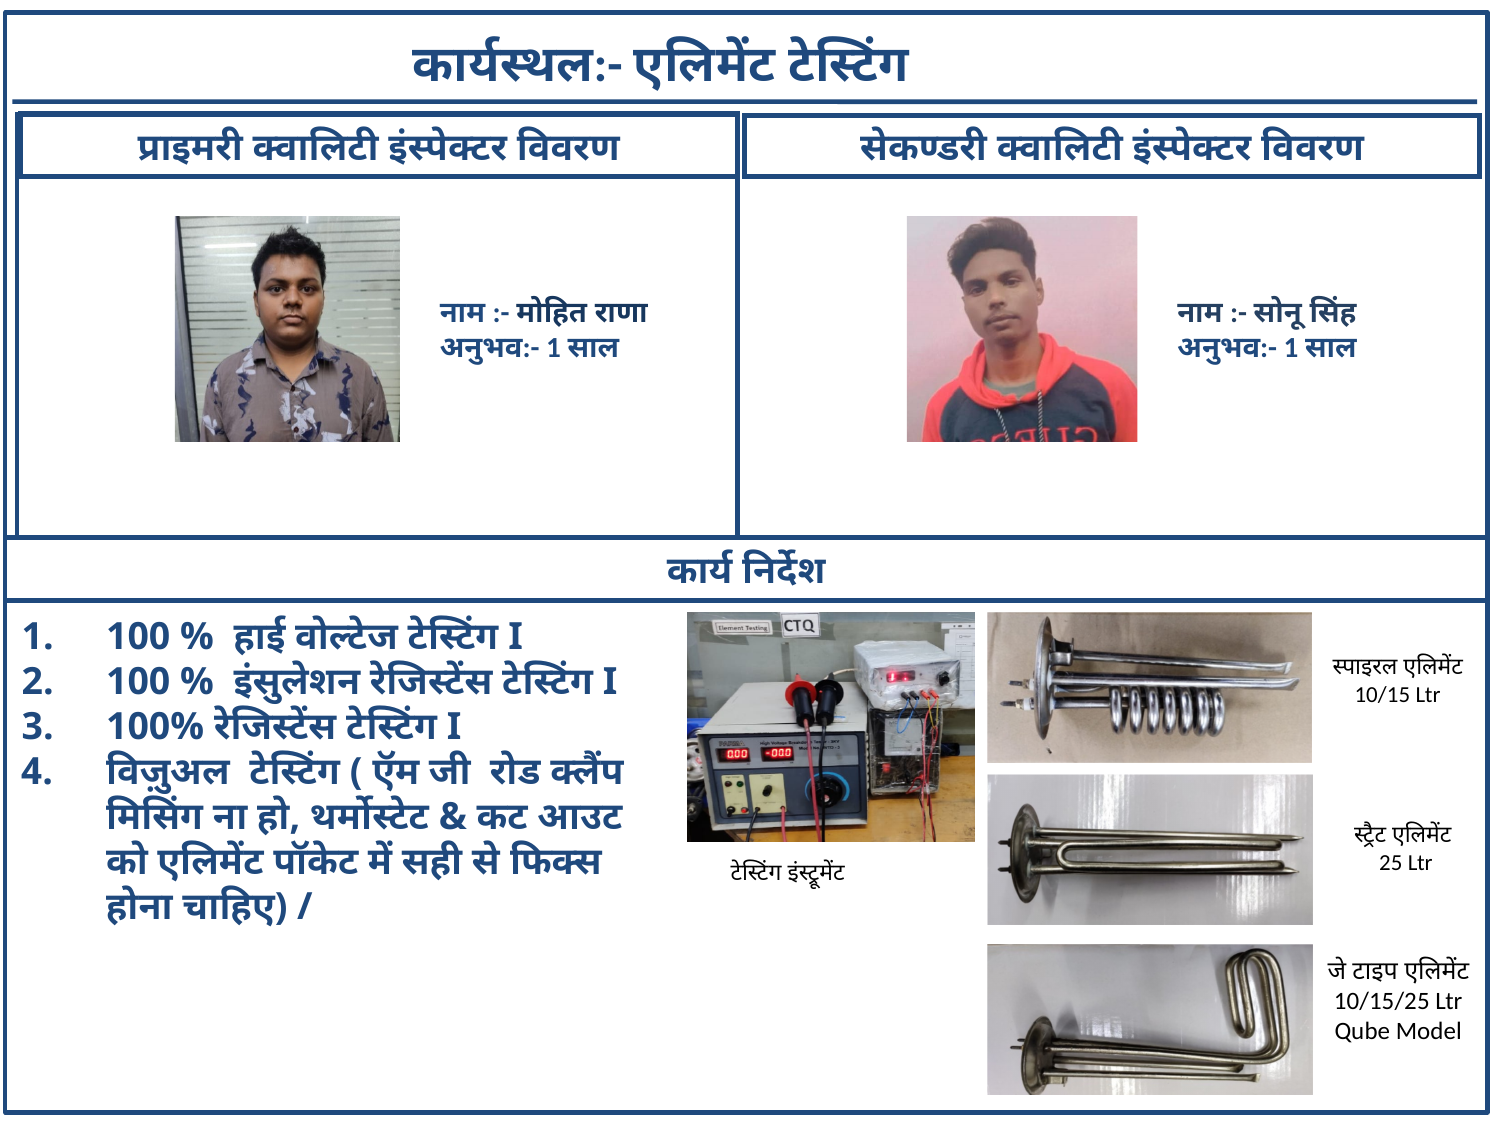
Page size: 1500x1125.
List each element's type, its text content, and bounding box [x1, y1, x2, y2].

text_box सेकण्डरी क्वालिटी इंस्पेक्टर विवरण [744, 115, 1480, 177]
picture [174, 216, 401, 442]
text_box स्ट्रैट एलिमेंट 25 Ltr [1339, 812, 1473, 883]
picture [687, 612, 976, 842]
text_box नाम :- मोहित राणा अनुभव:- 1 साल [425, 285, 700, 371]
text_box नाम :- सोनू सिंह अनुभव:- 1 साल [1162, 285, 1406, 371]
text_box स्पाइरल एलिमेंट 10/15 Ltr [1297, 644, 1498, 714]
text_box [3, 10, 1490, 1115]
picture [988, 525, 1313, 1125]
picture [906, 216, 1138, 442]
text_box जे टाइप एलिमेंट 10/15/25 Ltr Qube Model [1304, 947, 1493, 1052]
text_box टेस्टिंग इंस्ट्रूमेंट [687, 849, 888, 893]
